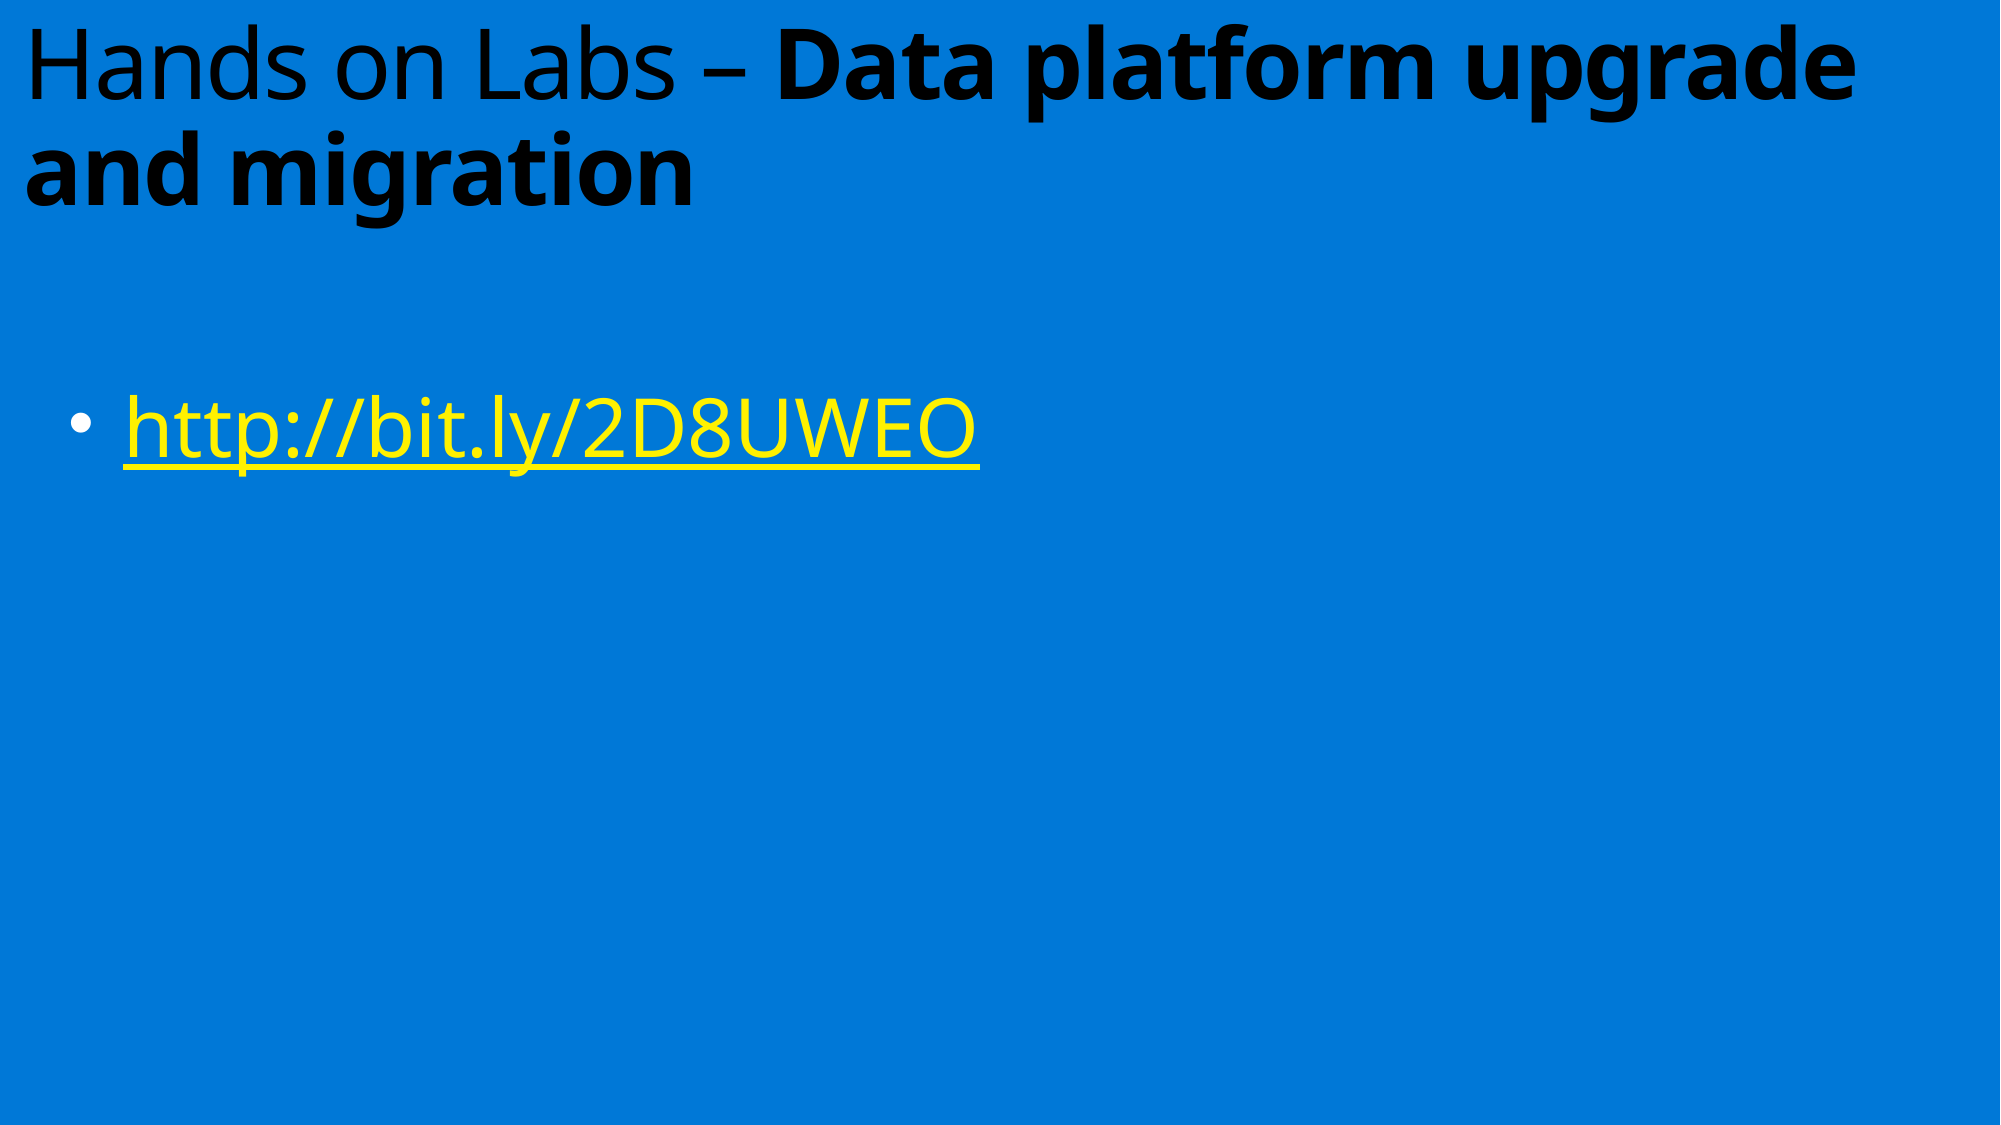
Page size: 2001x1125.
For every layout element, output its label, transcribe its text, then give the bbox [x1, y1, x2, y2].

title Hands on Labs – Data platform upgrade and migration [0, 0, 1912, 148]
list http://bit.ly/2D8UWEO [44, 362, 1956, 482]
